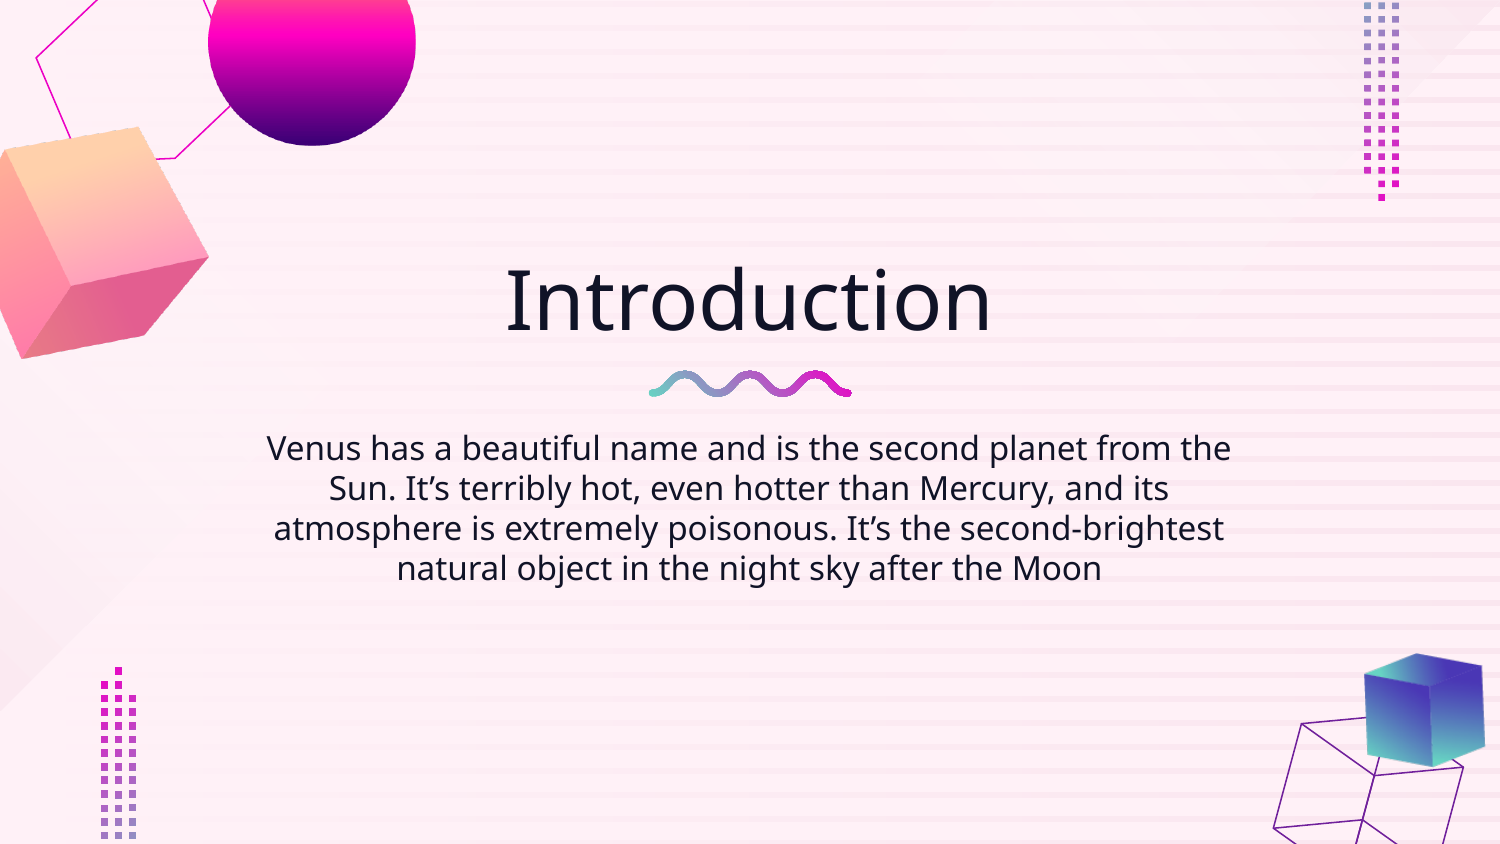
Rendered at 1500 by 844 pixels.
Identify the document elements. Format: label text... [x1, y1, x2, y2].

picture [0, 0, 416, 359]
text_box [648, 370, 852, 397]
subtitle Venus has a beautiful name and is the second planet from the Sun. It’s terribly hot, even hotter than Mercury, and its atmosphere is extremely poisonous. It’s the second-brightest natural object in the night sky after the Moon [247, 412, 1252, 617]
picture [1364, 653, 1486, 768]
title Introduction [248, 231, 1252, 363]
